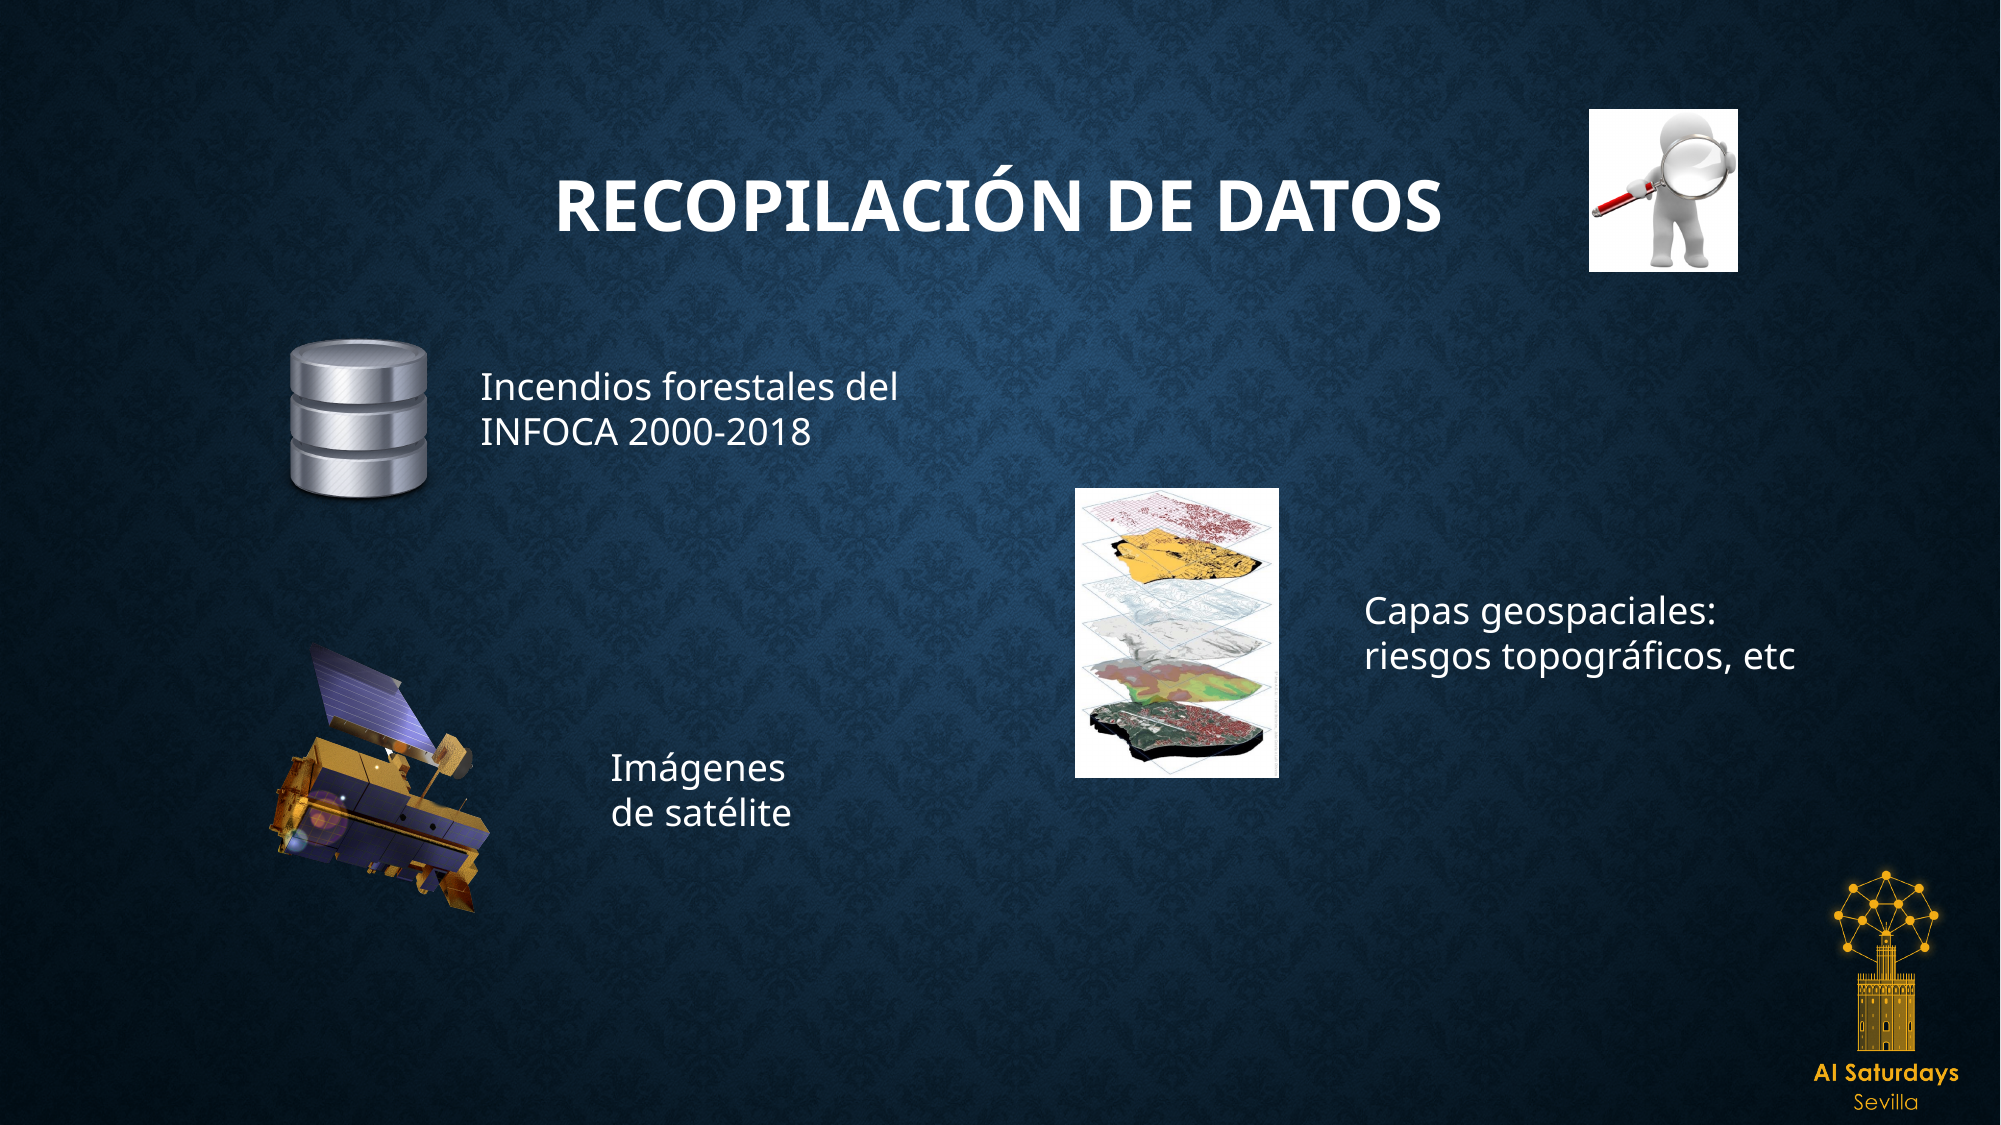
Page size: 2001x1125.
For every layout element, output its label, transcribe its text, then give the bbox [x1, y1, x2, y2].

picture [261, 321, 456, 515]
title RECOPILACIÓN DE DATOS [149, 99, 1849, 318]
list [1588, 109, 1739, 273]
picture [1075, 488, 1279, 779]
picture [1795, 856, 1975, 1110]
picture [261, 632, 497, 922]
text_box Capas geospaciales: riesgos topográficos, etc [1349, 580, 1830, 685]
text_box Imágenes de satélite [595, 736, 847, 842]
text_box Incendios forestales del INFOCA 2000-2018 [465, 355, 977, 506]
